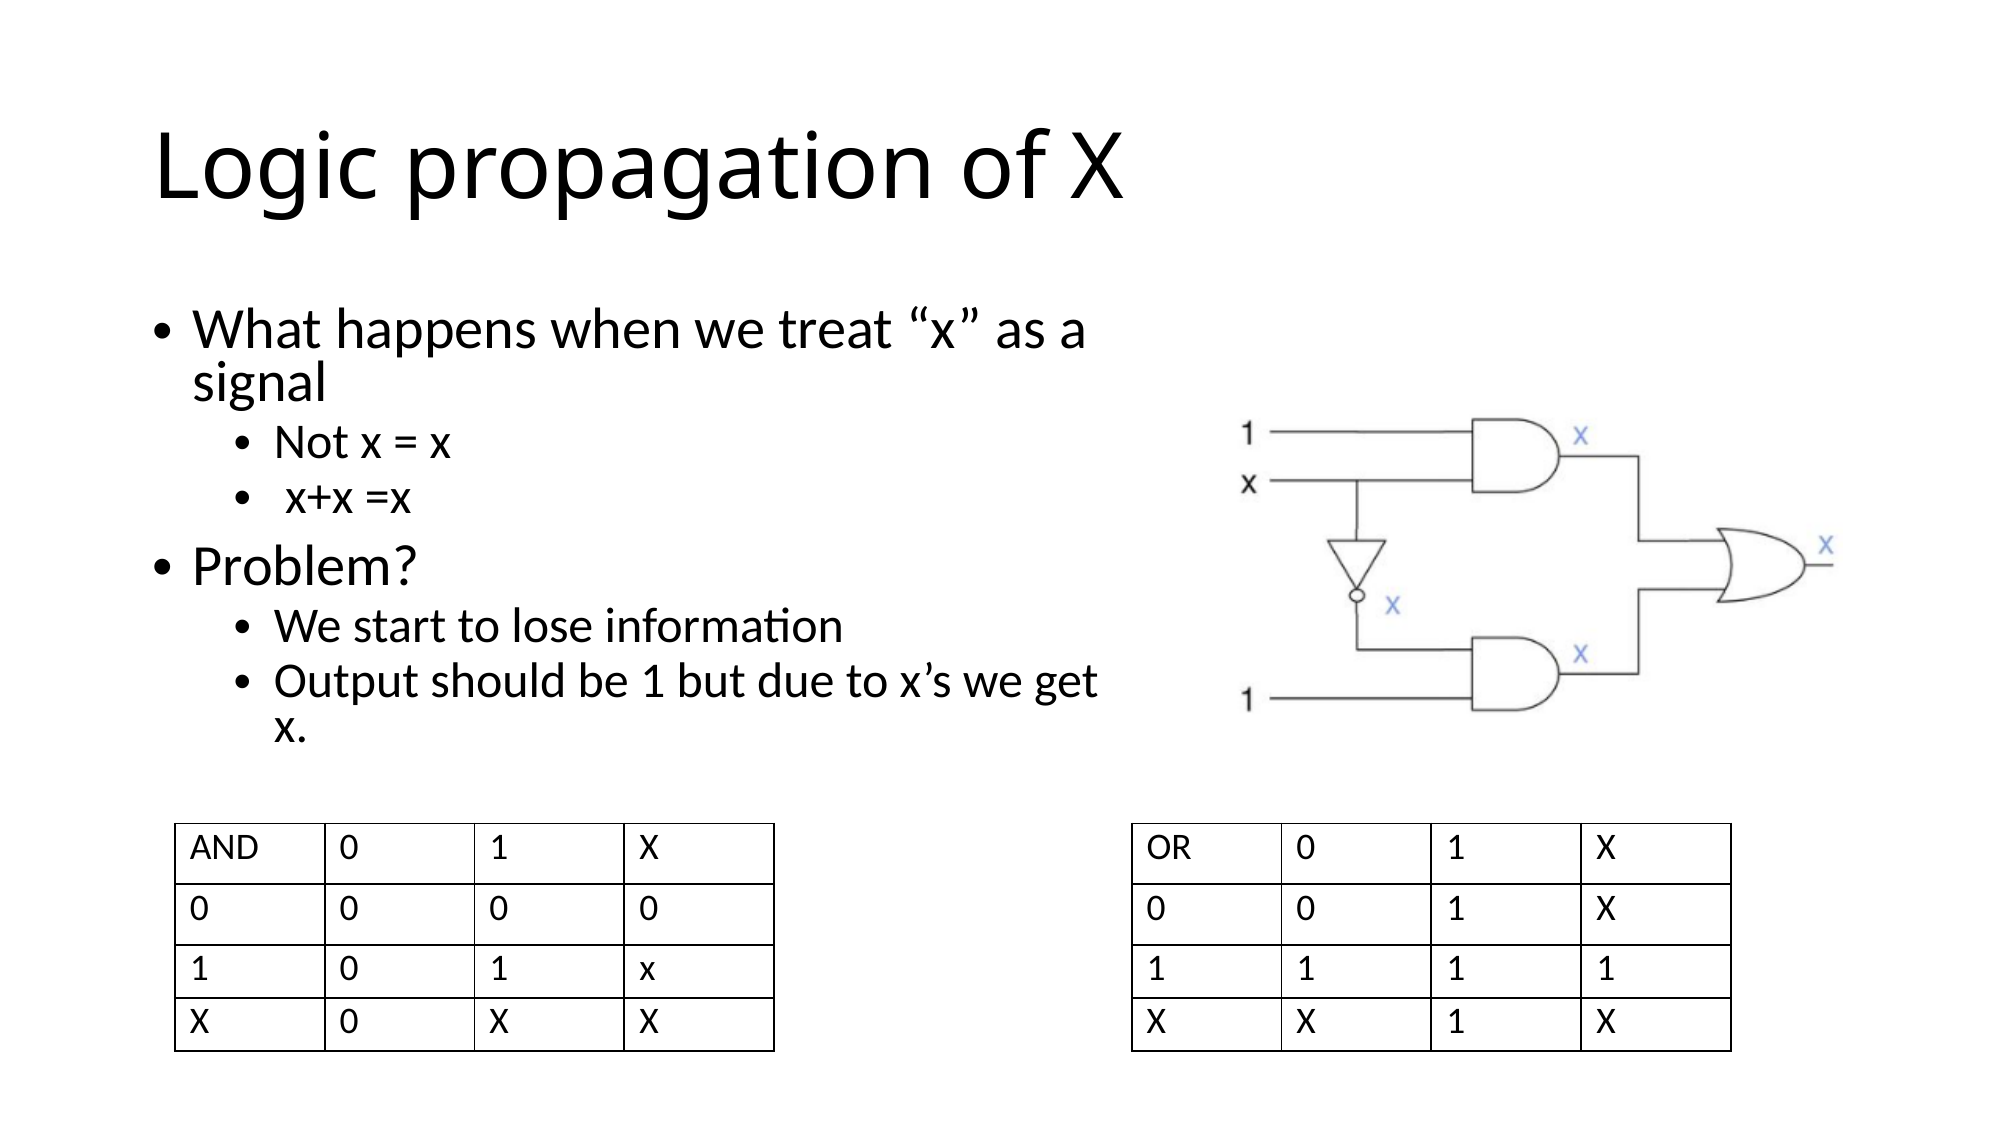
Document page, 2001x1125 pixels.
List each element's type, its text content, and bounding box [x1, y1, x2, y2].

table_header 0 [1282, 824, 1430, 883]
table_header 1 [475, 824, 623, 883]
table_cell X [475, 999, 623, 1050]
table_cell X [625, 999, 773, 1050]
table_cell X [1133, 999, 1281, 1050]
table_cell 0 [326, 946, 474, 997]
table_cell 1 [1282, 946, 1430, 997]
picture [1215, 401, 1843, 724]
table_header 1 [1432, 824, 1580, 883]
table_cell 1 [475, 946, 623, 997]
table_cell 1 [1133, 946, 1281, 997]
table_cell X [176, 999, 324, 1050]
table_cell 0 [625, 885, 773, 944]
table_cell 0 [176, 885, 324, 944]
table_cell 1 [1582, 946, 1730, 997]
table_header X [1582, 824, 1730, 883]
table_header OR [1133, 824, 1281, 883]
table_cell 0 [1133, 885, 1281, 944]
table_cell 0 [1282, 885, 1430, 944]
table_cell x [625, 946, 773, 997]
table_cell 1 [1432, 999, 1580, 1050]
table_header 0 [326, 824, 474, 883]
table_cell 0 [326, 999, 474, 1050]
table_cell 1 [1432, 885, 1580, 944]
table_header X [625, 824, 773, 883]
table_cell 0 [326, 885, 474, 944]
table_cell 1 [176, 946, 324, 997]
text_box What happens when we treat “x” as a signal Not x = x x+x =x Problem? We start to lose information Output should be 1 but due to x’s we get x. [137, 299, 1132, 781]
table_header AND [176, 824, 324, 883]
title Logic propagation of X [137, 59, 1863, 278]
table_cell X [1582, 885, 1730, 944]
table_cell 1 [1432, 946, 1580, 997]
table_cell 0 [475, 885, 623, 944]
table_cell X [1282, 999, 1430, 1050]
table_cell X [1582, 999, 1730, 1050]
